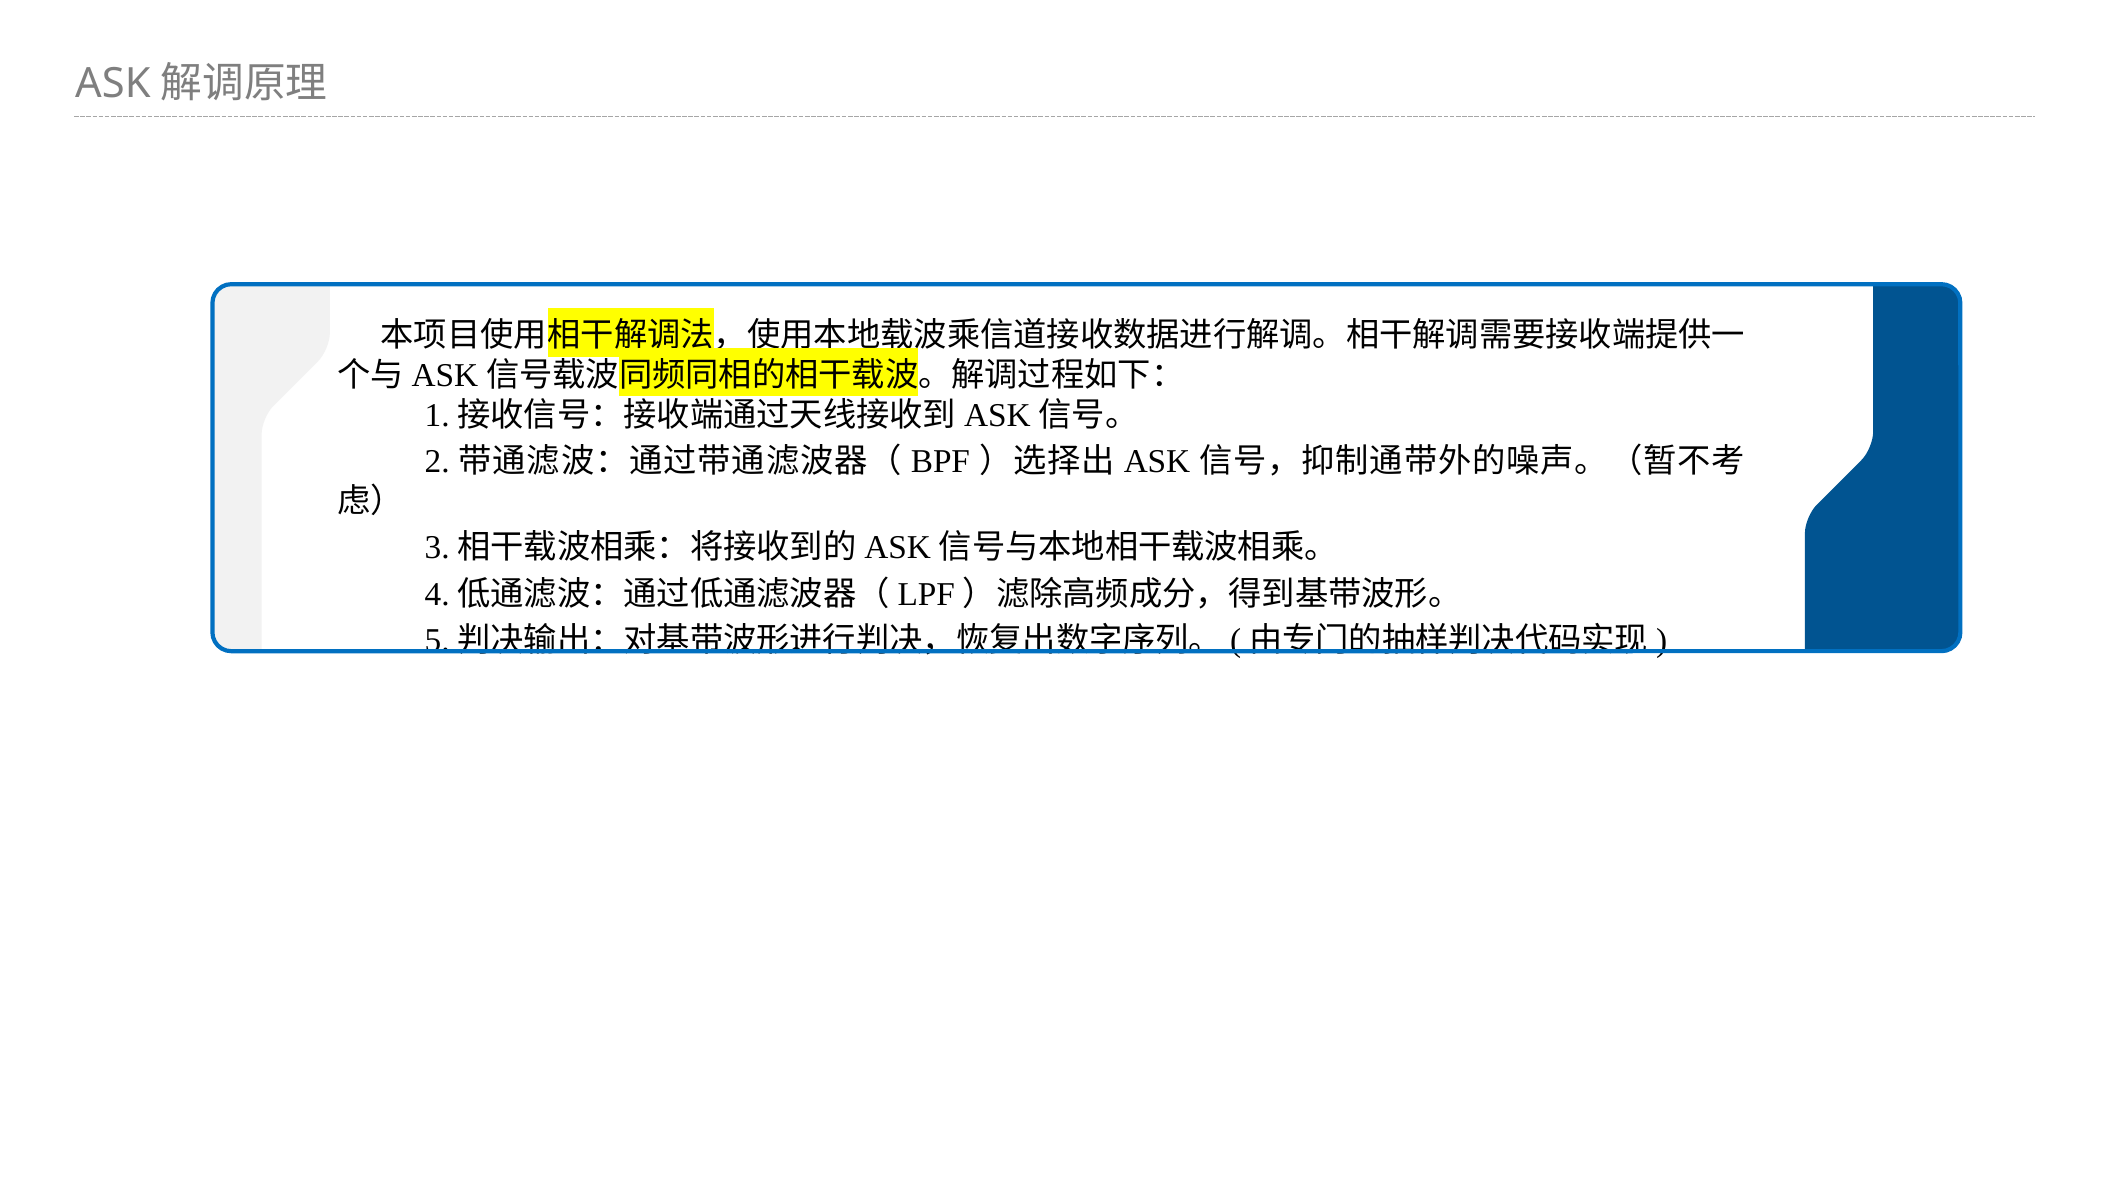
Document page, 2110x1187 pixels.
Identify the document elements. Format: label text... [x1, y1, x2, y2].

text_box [212, 284, 1961, 652]
text_box 本项目使用相干解调法，使用本地载波乘信道接收数据进行解调。相干解调需要接收端提供一个与ASK信号载波同频同相的相干载波。解调过程如下： 1.接收信号：接收端通过天线接收到ASK信号。 2.带通滤波：通过带通滤波器（BPF）选择出ASK信号，抑制通带外的噪声。（暂不考虑） 3.相干载波相乘：将接收到的ASK信号与本地相干载波相乘。 4.低通滤波：通过低通滤波器（LPF）滤除高频成分，得到基带波形。 5.判决输出：对基带波形进行判决，恢复出数字序列。(由专门的抽样判决代码实现) [322, 654, 1760, 666]
text_box ASK解调原理 [59, 48, 563, 111]
